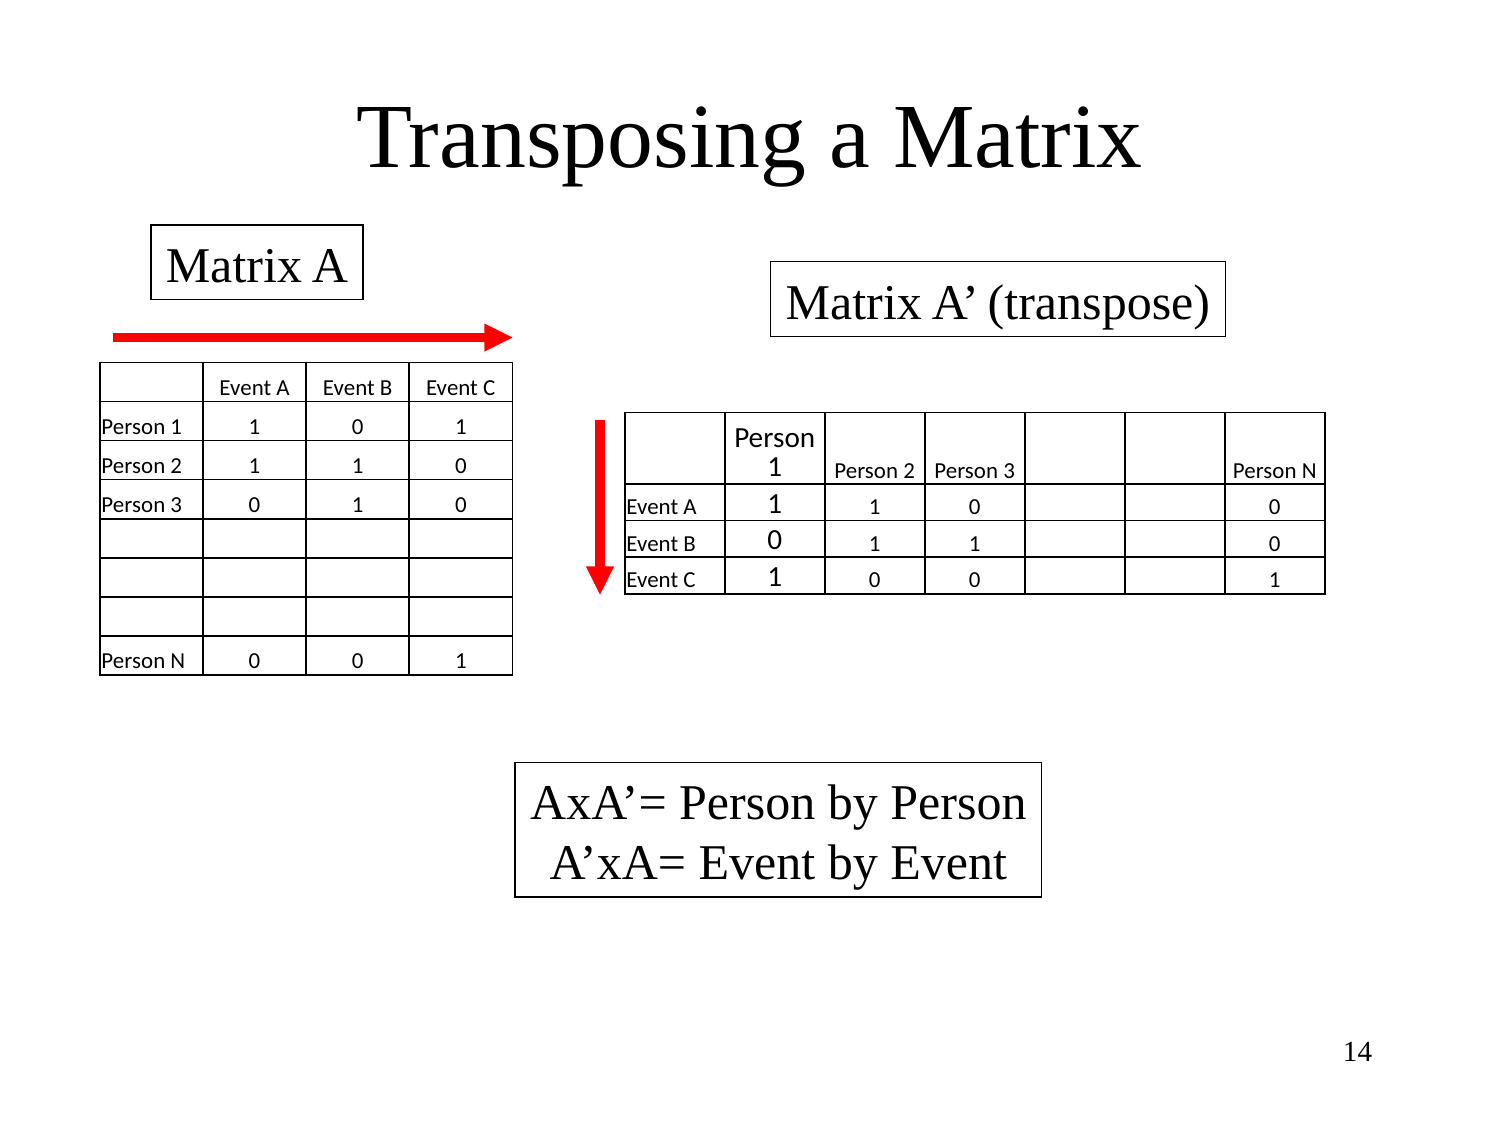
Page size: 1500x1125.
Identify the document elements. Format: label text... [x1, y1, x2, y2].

table_cell [204, 520, 305, 557]
table_cell [1126, 521, 1224, 556]
text_box Matrix A [150, 224, 363, 300]
table_cell 0 [826, 558, 924, 593]
table_header Event A [204, 363, 305, 401]
table_cell Event C [626, 558, 724, 593]
table_cell Person 2 [101, 441, 202, 479]
table_cell [204, 559, 305, 596]
table_cell [410, 559, 512, 596]
table_header [101, 363, 202, 401]
table_header [1026, 413, 1124, 483]
table_cell 1 [307, 441, 408, 479]
table_cell [410, 598, 512, 635]
table_cell 1 [204, 402, 305, 440]
table_cell 0 [1226, 521, 1324, 556]
table_cell 1 [726, 558, 824, 593]
table_cell 1 [204, 441, 305, 479]
table_cell Person N [101, 637, 202, 674]
table_cell [410, 520, 512, 557]
table_header Person 1 [726, 413, 824, 483]
table_cell 1 [1226, 558, 1324, 593]
table_cell [1026, 558, 1124, 593]
table_cell 1 [410, 402, 512, 440]
table_cell 1 [726, 485, 824, 520]
table_cell Event B [626, 521, 724, 556]
table_cell 0 [926, 485, 1024, 520]
table_cell [101, 559, 202, 596]
table_cell 1 [307, 480, 408, 518]
table_cell 0 [726, 521, 824, 556]
table_cell 1 [826, 485, 924, 520]
title Transposing a Matrix [112, 37, 1388, 225]
table_cell 0 [410, 441, 512, 479]
table_cell 0 [1226, 485, 1324, 520]
table_header Event C [410, 363, 512, 401]
table_cell 0 [307, 637, 408, 674]
table_cell 0 [307, 402, 408, 440]
table_cell 0 [410, 480, 512, 518]
table_cell 0 [204, 637, 305, 674]
table_cell [307, 559, 408, 596]
table_cell 0 [926, 558, 1024, 593]
table_cell [1126, 485, 1224, 520]
table_cell 1 [826, 521, 924, 556]
table_cell [307, 598, 408, 635]
table_cell Event A [626, 485, 724, 520]
table_cell 1 [410, 637, 512, 674]
table_cell [307, 520, 408, 557]
table_cell [1026, 521, 1124, 556]
table_header [626, 413, 724, 483]
table_cell Person 1 [101, 402, 202, 440]
table_cell 0 [204, 480, 305, 518]
table_cell [204, 598, 305, 635]
table_cell [1126, 558, 1224, 593]
table_cell 1 [926, 521, 1024, 556]
slide_number 14 [1074, 1024, 1388, 1101]
table_header Event B [307, 363, 408, 401]
table_header Person 3 [926, 413, 1024, 483]
table_header [1126, 413, 1224, 483]
text_box AxA’= Person by Person A’xA= Event by Event [515, 762, 1042, 898]
text_box Matrix A’ (transpose) [770, 261, 1226, 337]
table_cell Person 3 [101, 480, 202, 518]
table_header Person 2 [826, 413, 924, 483]
table_header Person N [1226, 413, 1324, 483]
table_cell [1026, 485, 1124, 520]
table_cell [101, 520, 202, 557]
table_cell [101, 598, 202, 635]
